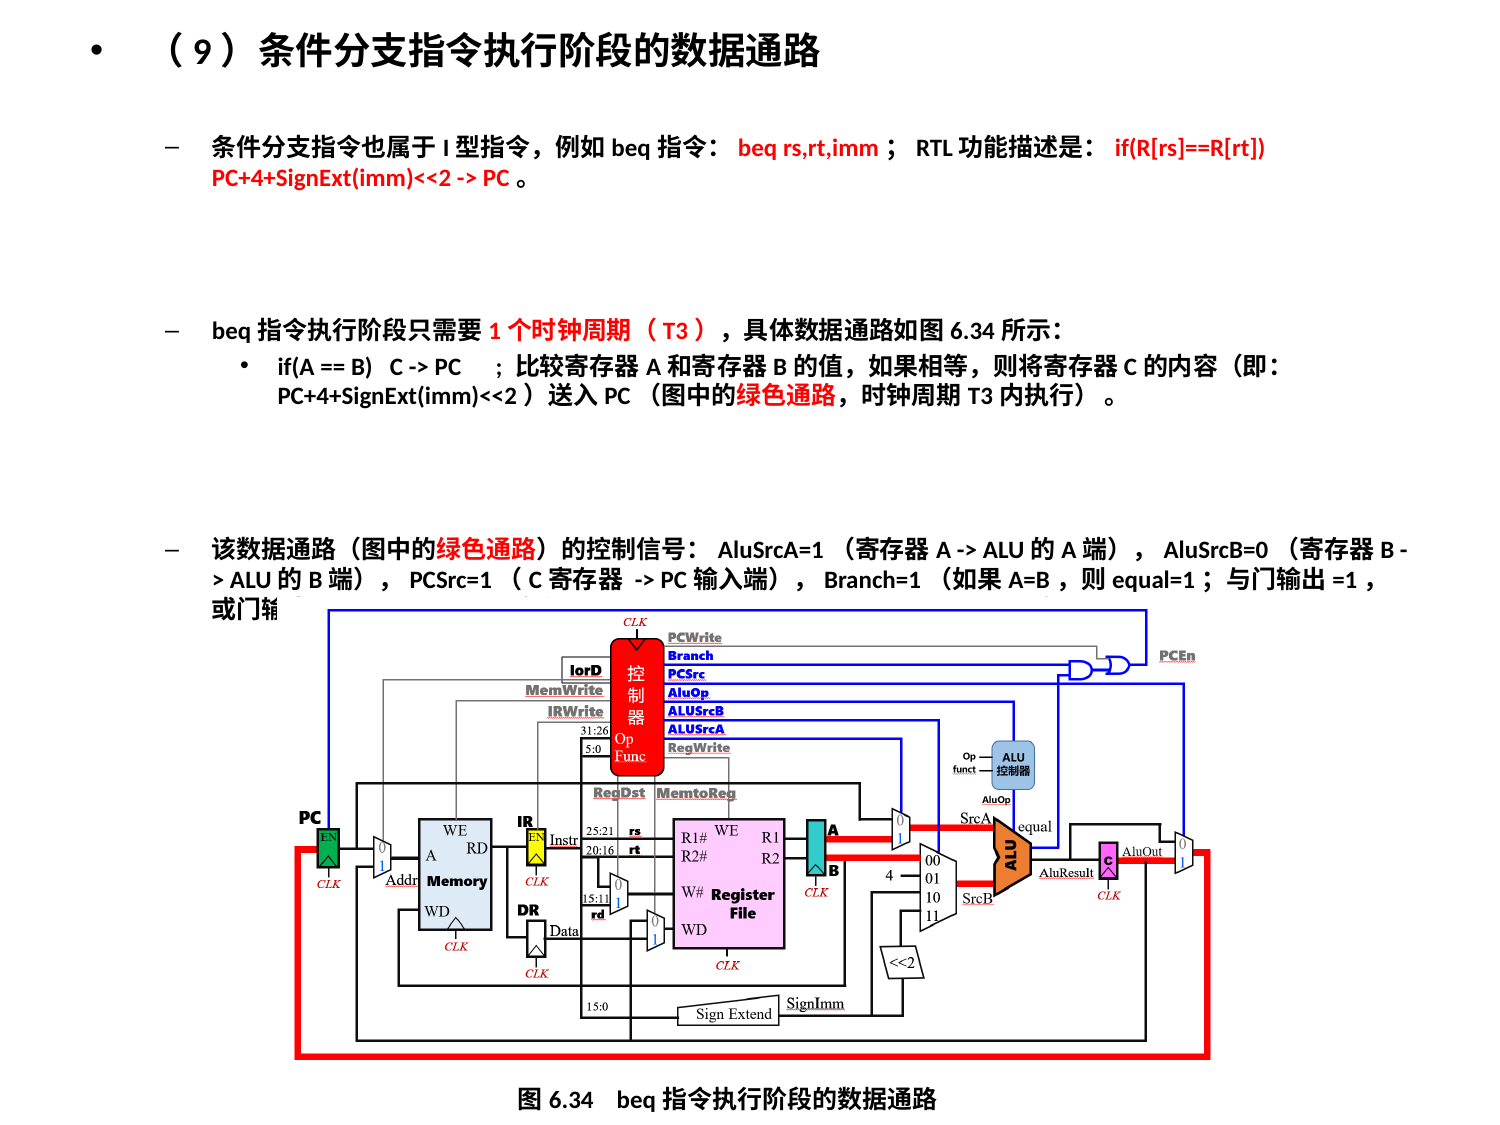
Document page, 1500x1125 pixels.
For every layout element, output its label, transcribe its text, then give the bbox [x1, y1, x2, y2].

text_box 图6.34 beq指令执行阶段的数据通路 [503, 1079, 953, 1121]
picture [276, 597, 1223, 1071]
list （9）条件分支指令执行阶段的数据通路 条件分支指令也属于I型指令，例如beq指令：beq rs,rt,imm；RTL功能描述是：if(R[rs]==R[rt]) PC+4+SignExt(imm)<<2 -> PC。 beq指令执行阶段只需要1个时钟周期（T3），具体数据通路如图6.34所示： if(A == B) C -> PC ; 比较寄存器A和寄存器B的值，如果相等，则将寄存器C的内容（即：PC+4+SignExt(imm)<<2）送入PC（图中的绿色通路，时钟周期T3内执行） 。 该数据通路（图中的绿色通路）的控制信号：AluSrcA=1（寄存器A -> ALU的A端），AluSrcB=0（寄存器B -> ALU的B端），PCSrc=1（C寄存器 -> PC输入端），Branch=1（如果A=B，则equal=1；与门输出=1，或门输出=1，PCEn=1；C寄存器 -> PC，即：PC+4+SignExt(imm)<<2 -> PC）。 [75, 19, 1425, 762]
